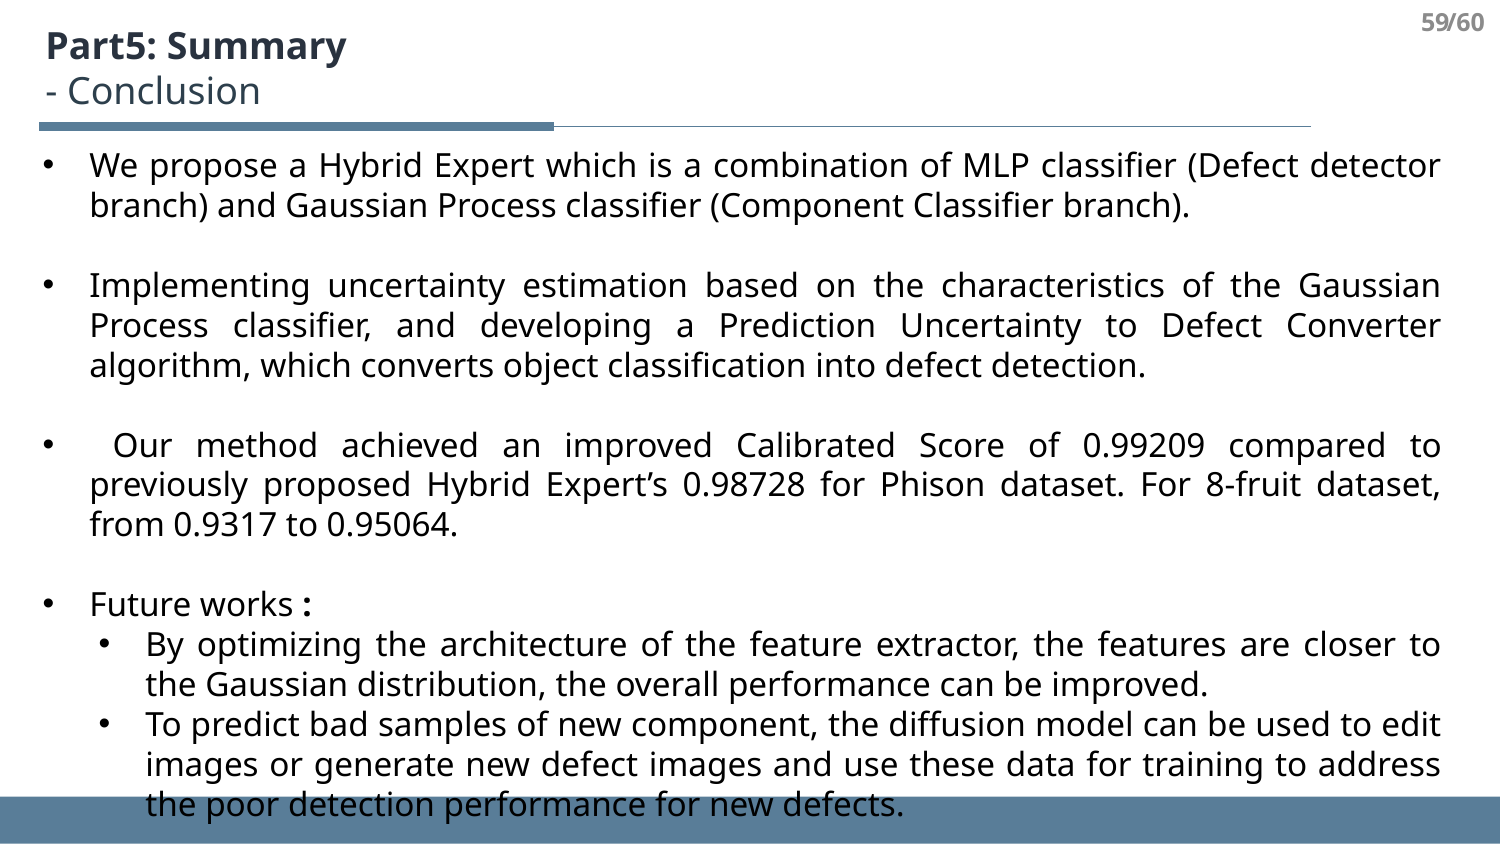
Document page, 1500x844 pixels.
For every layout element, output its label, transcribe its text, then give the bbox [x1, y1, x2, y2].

footer /60 [1465, 1, 1500, 47]
text_box We propose a Hybrid Expert which is a combination of MLP classifier (Defect detector branch) and Gaussian Process classifier (Component Classifier branch). Implementing uncertainty estimation based on the characteristics of the Gaussian Process classifier, and developing a Prediction Uncertainty to Defect Converter algorithm, which converts object classification into defect detection. Our method achieved an improved Calibrated Score of 0.99209 compared to previously proposed Hybrid Expert’s 0.98728 for Phison dataset. For 8-fruit dataset, from 0.9317 to 0.95064. Future works : By optimizing the architecture of the feature extractor, the features are closer to the Gaussian distribution, the overall performance can be improved. To predict bad samples of new component, the diffusion model can be used to edit images or generate new defect images and use these data for training to address the poor detection performance for new defects. [27, 136, 1459, 831]
text_box Part5: Summary - Conclusion [30, 14, 362, 120]
slide_number 59 [1162, 0, 1465, 48]
